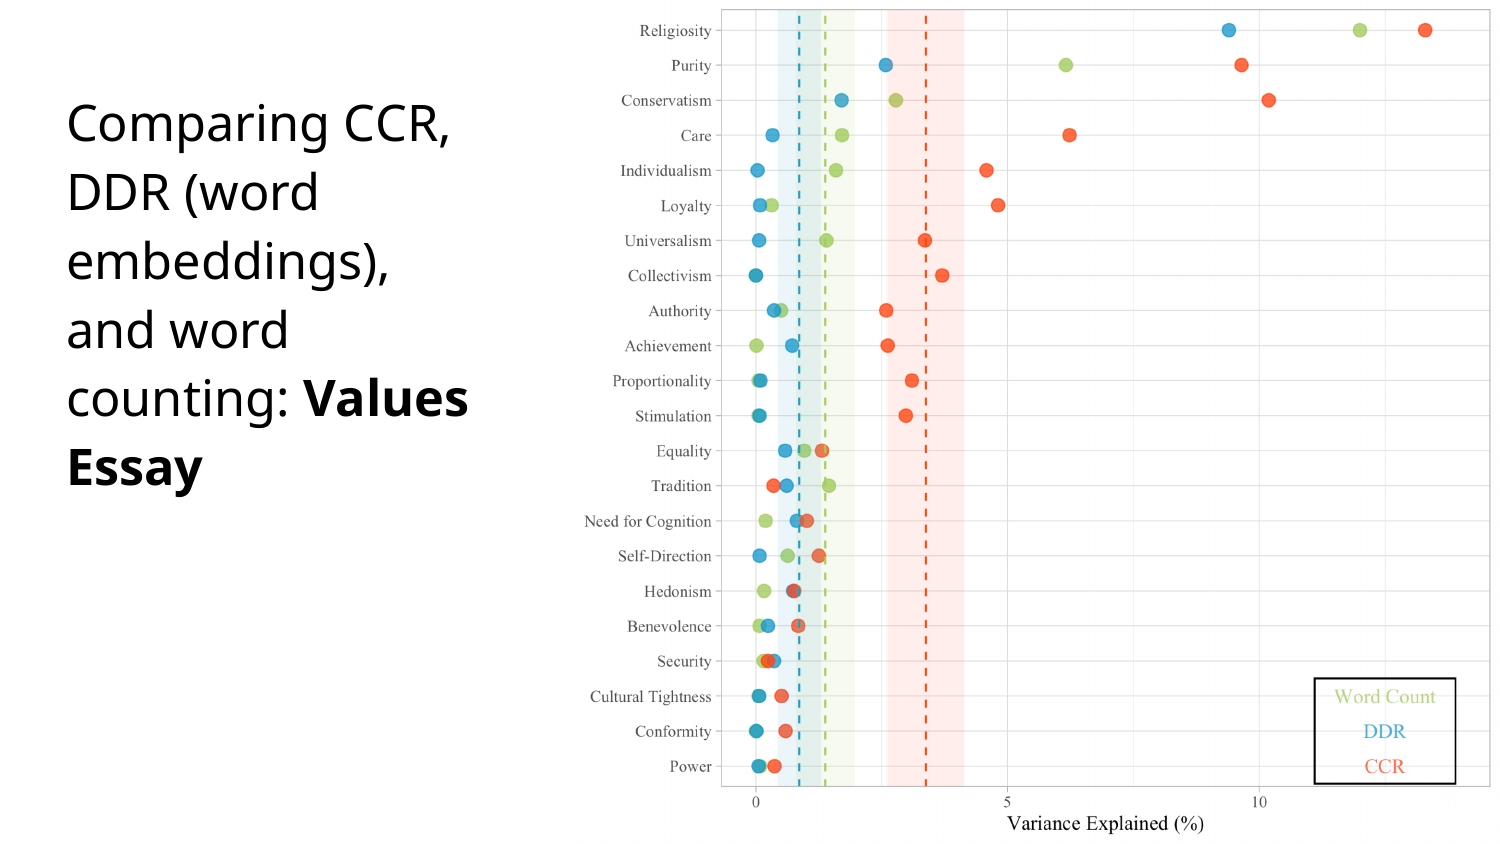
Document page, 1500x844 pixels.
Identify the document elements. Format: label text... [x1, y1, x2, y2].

title Comparing CCR, DDR (word embeddings), and word counting: Values Essay [51, 72, 497, 781]
picture [550, 0, 1500, 844]
